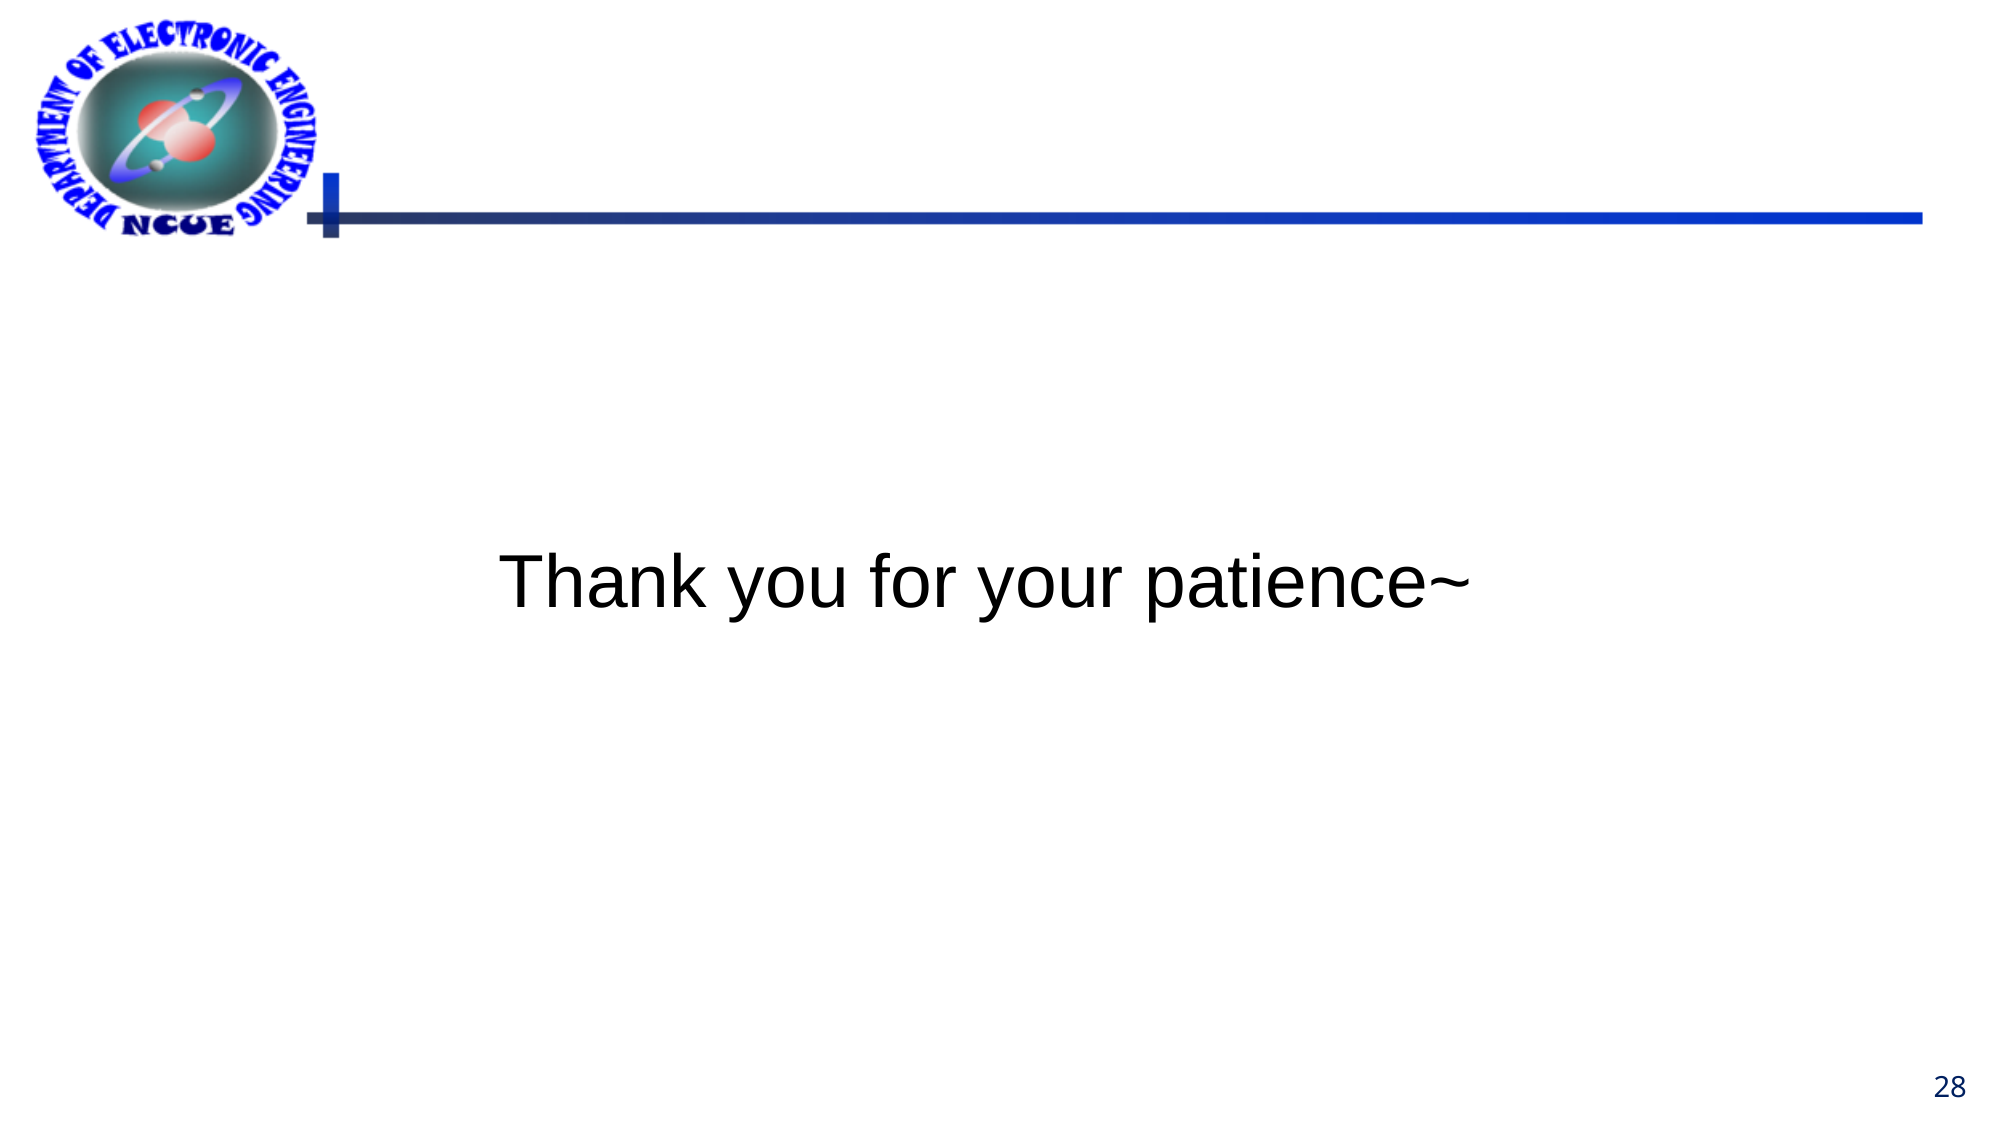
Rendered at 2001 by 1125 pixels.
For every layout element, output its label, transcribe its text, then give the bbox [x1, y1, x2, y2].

text_box Thank you for your patience~ [473, 525, 1498, 631]
picture [20, 16, 1951, 242]
text_box 28 [1891, 1051, 2000, 1125]
